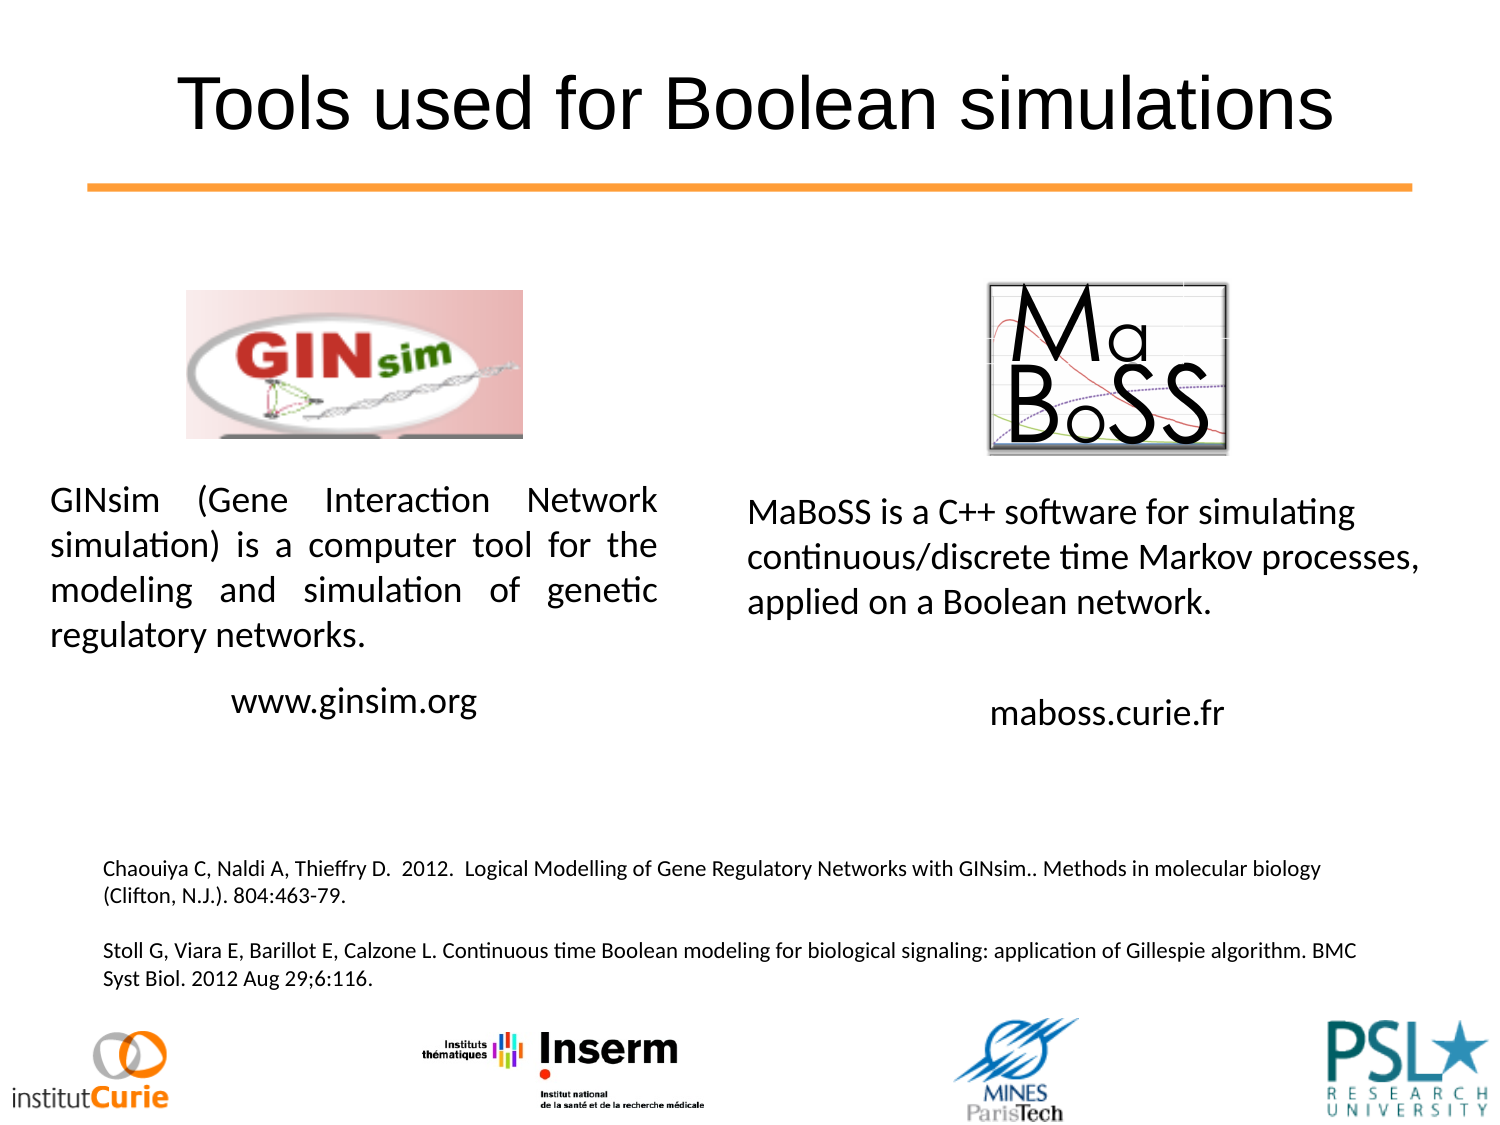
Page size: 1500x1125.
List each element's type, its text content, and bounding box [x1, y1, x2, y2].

text_box Chaouiya C, Naldi A, Thieffry D. 2012. Logical Modelling of Gene Regulatory Networks with GINsim.. Methods in molecular biology (Clifton, N.J.). 804:463-79. Stoll G, Viara E, Barillot E, Calzone L. Continuous time Boolean modeling for biological signaling: application of Gillespie algorithm. BMC Syst Biol. 2012 Aug 29;6:116. [88, 846, 1388, 999]
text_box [35, 290, 674, 730]
picture [953, 1018, 1079, 1122]
picture [3, 1027, 173, 1113]
title Tools used for Boolean simulations [125, 24, 1388, 175]
picture [422, 1032, 704, 1108]
picture [1327, 1020, 1500, 1121]
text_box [732, 278, 1483, 742]
